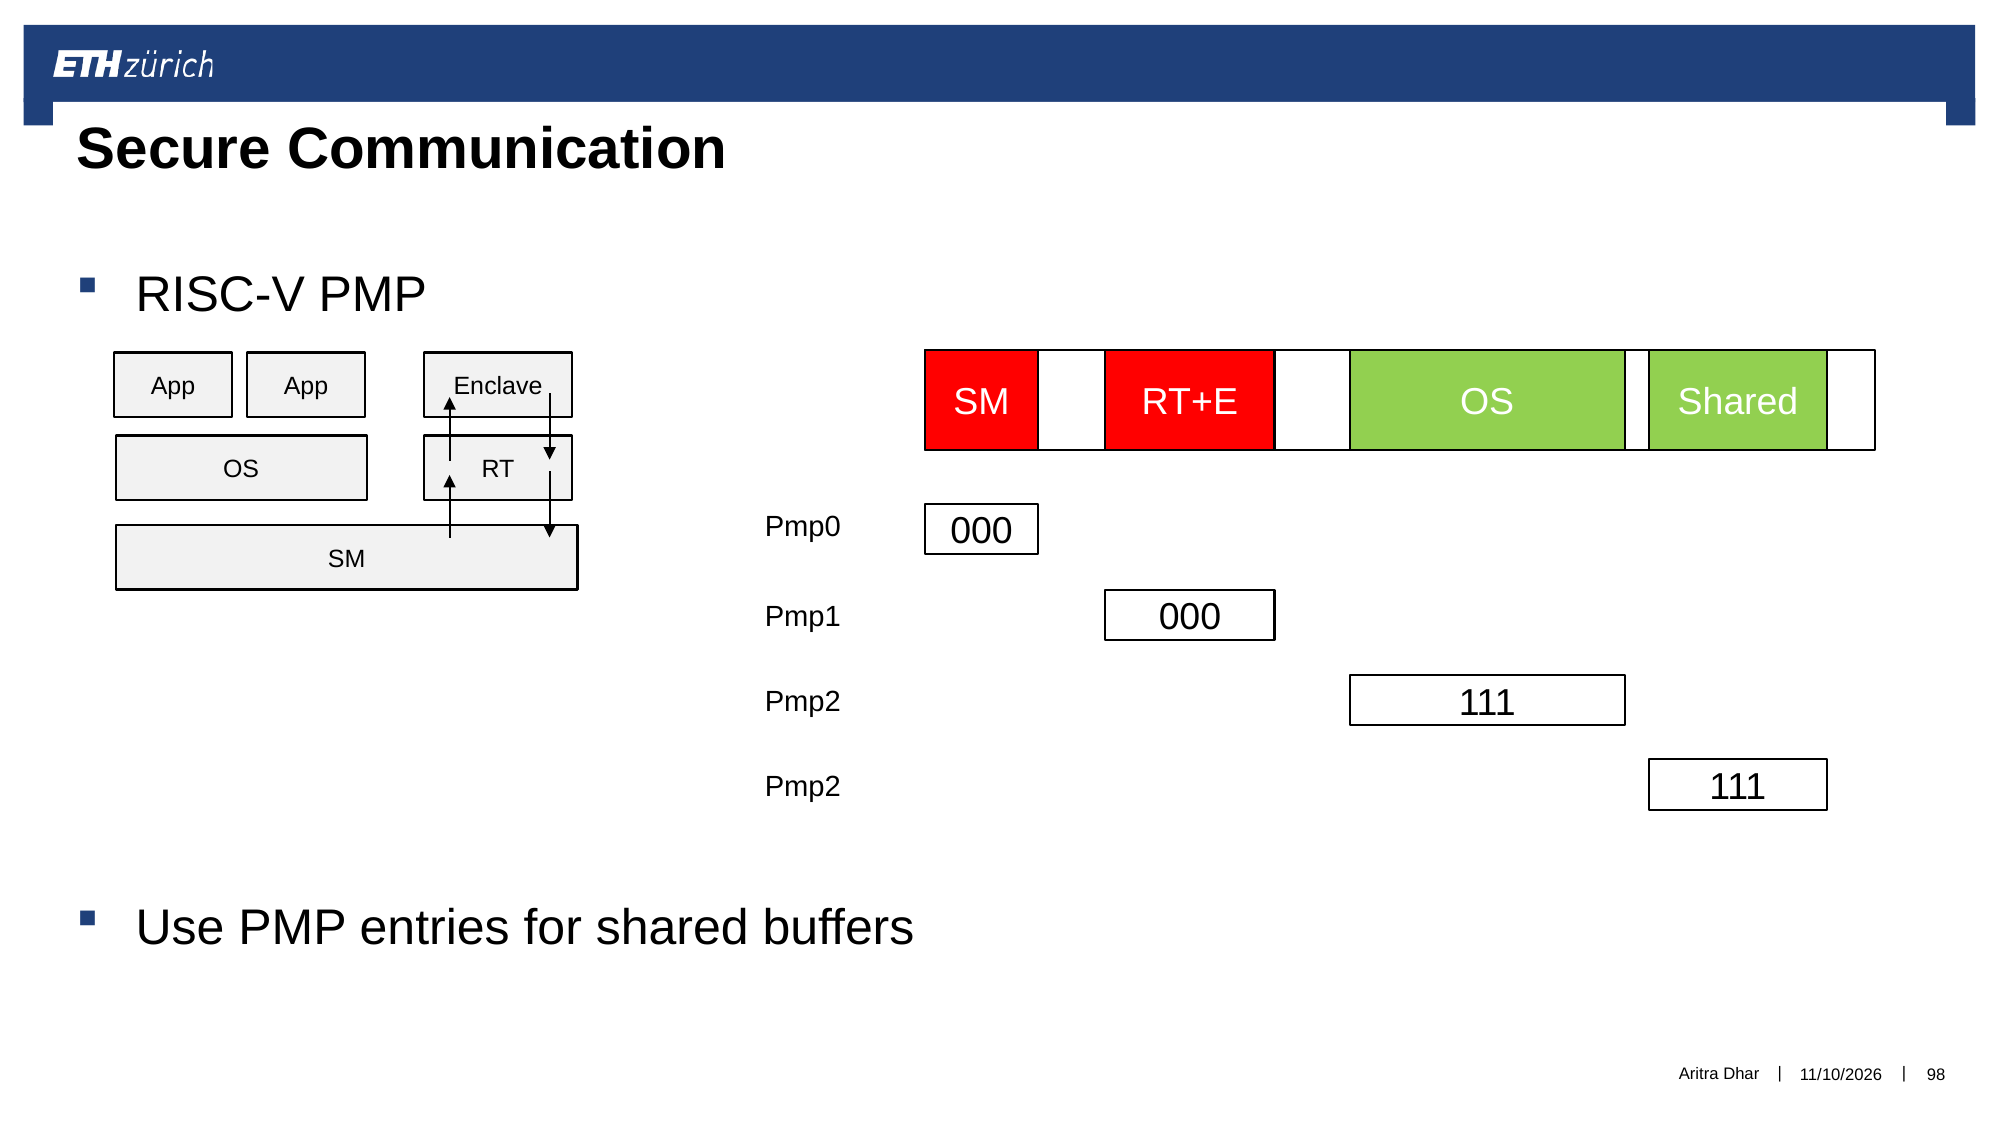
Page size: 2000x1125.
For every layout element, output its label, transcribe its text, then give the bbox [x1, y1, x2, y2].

list RISC-V PMP Use PMP entries for shared buffers [53, 261, 1946, 952]
slide_number 98 [1906, 1034, 1966, 1112]
footer Aritra Dhar [999, 1034, 1760, 1111]
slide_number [1790, 1034, 1892, 1112]
title Secure Communication [53, 101, 1946, 261]
